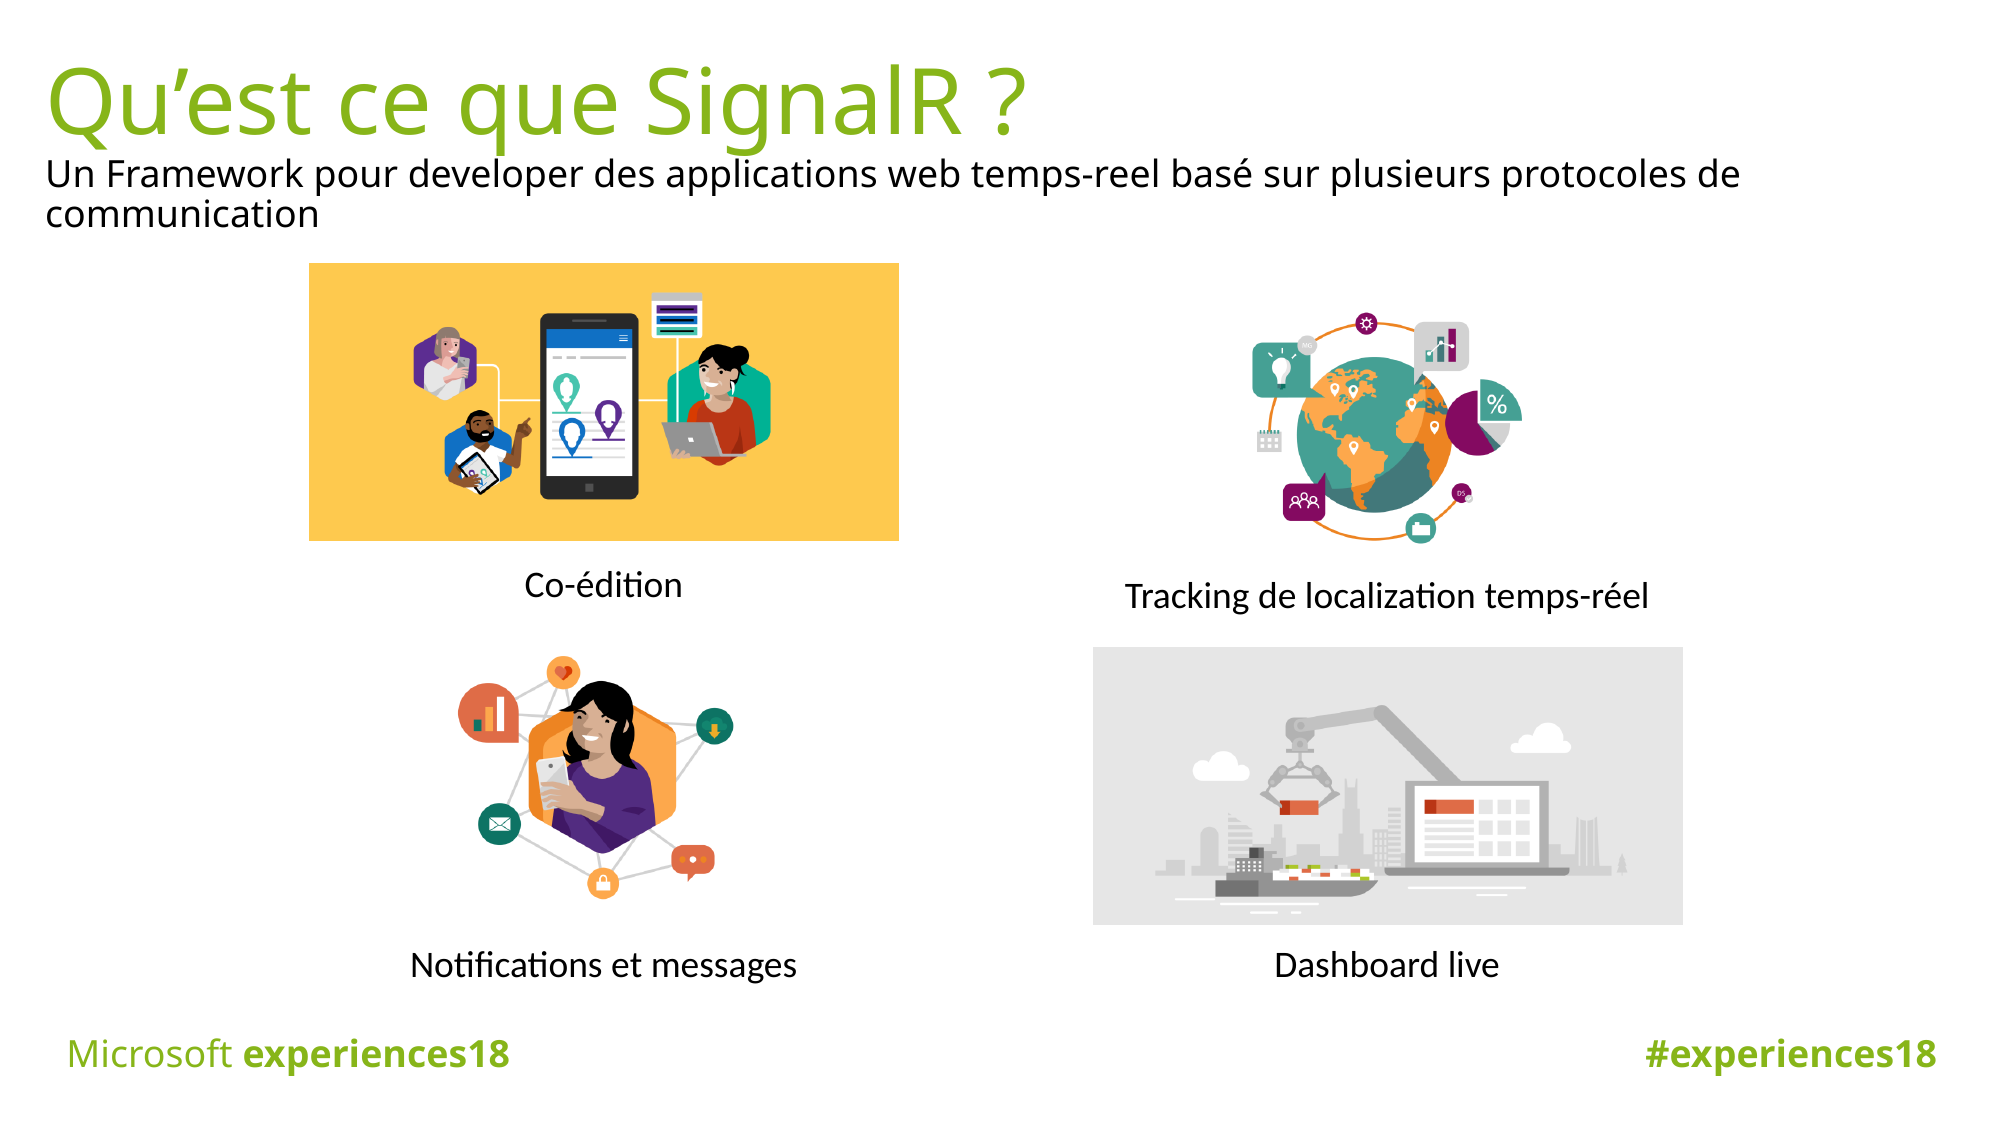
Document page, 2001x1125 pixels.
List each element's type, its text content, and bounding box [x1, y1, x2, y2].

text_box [1092, 647, 1683, 994]
title Qu’est ce que SignalR ? Un Framework pour developer des applications web temps-reel basé sur plusieurs protocoles de communication [30, 75, 2000, 217]
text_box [309, 619, 899, 994]
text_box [309, 263, 899, 614]
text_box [1092, 263, 1682, 625]
